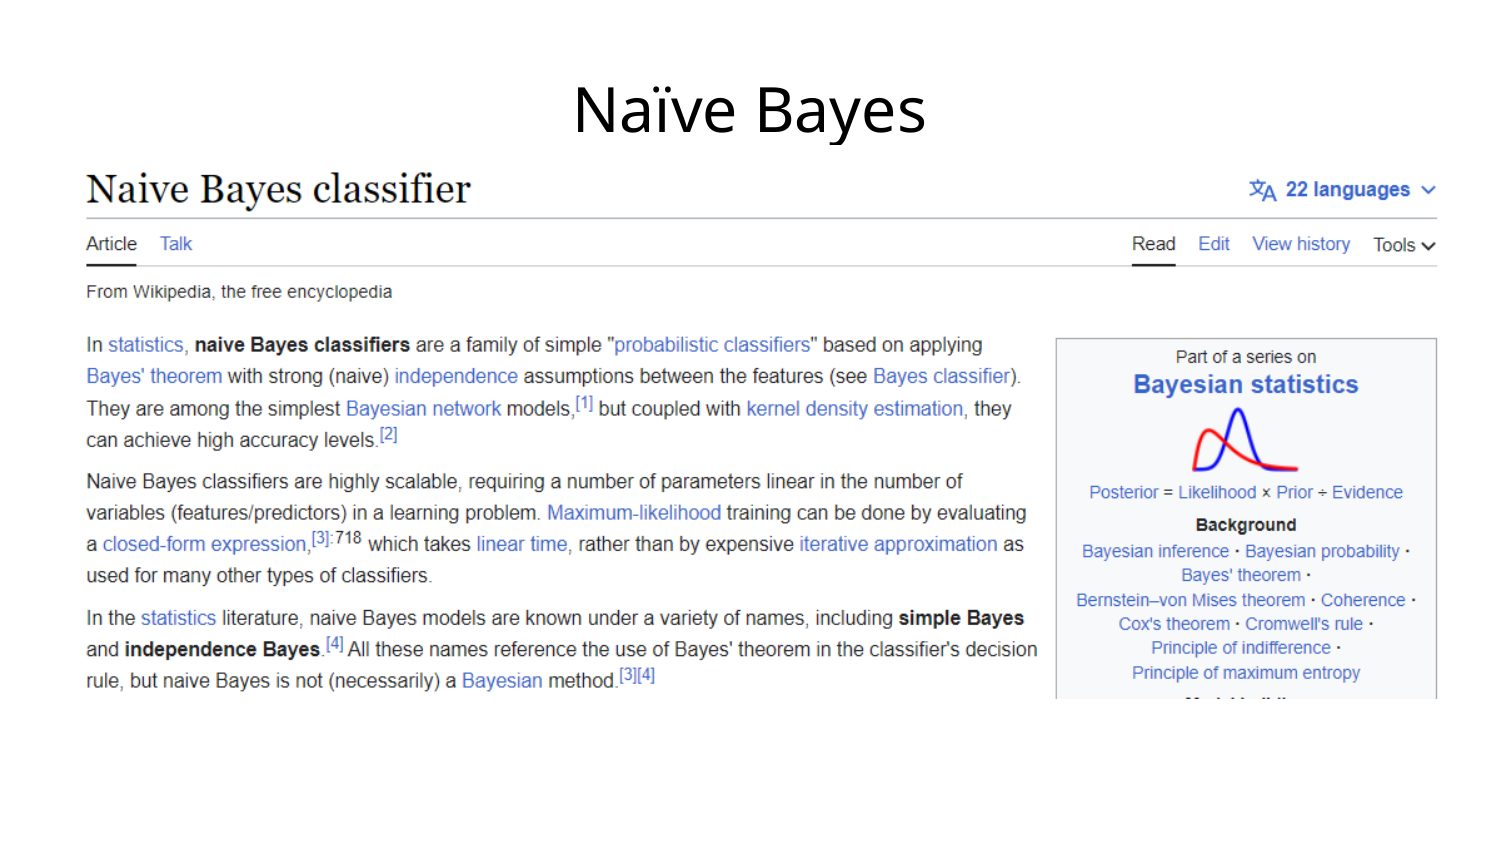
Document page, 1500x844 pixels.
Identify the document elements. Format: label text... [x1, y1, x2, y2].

title Naïve Bayes [75, 67, 1425, 143]
picture [54, 145, 1446, 699]
